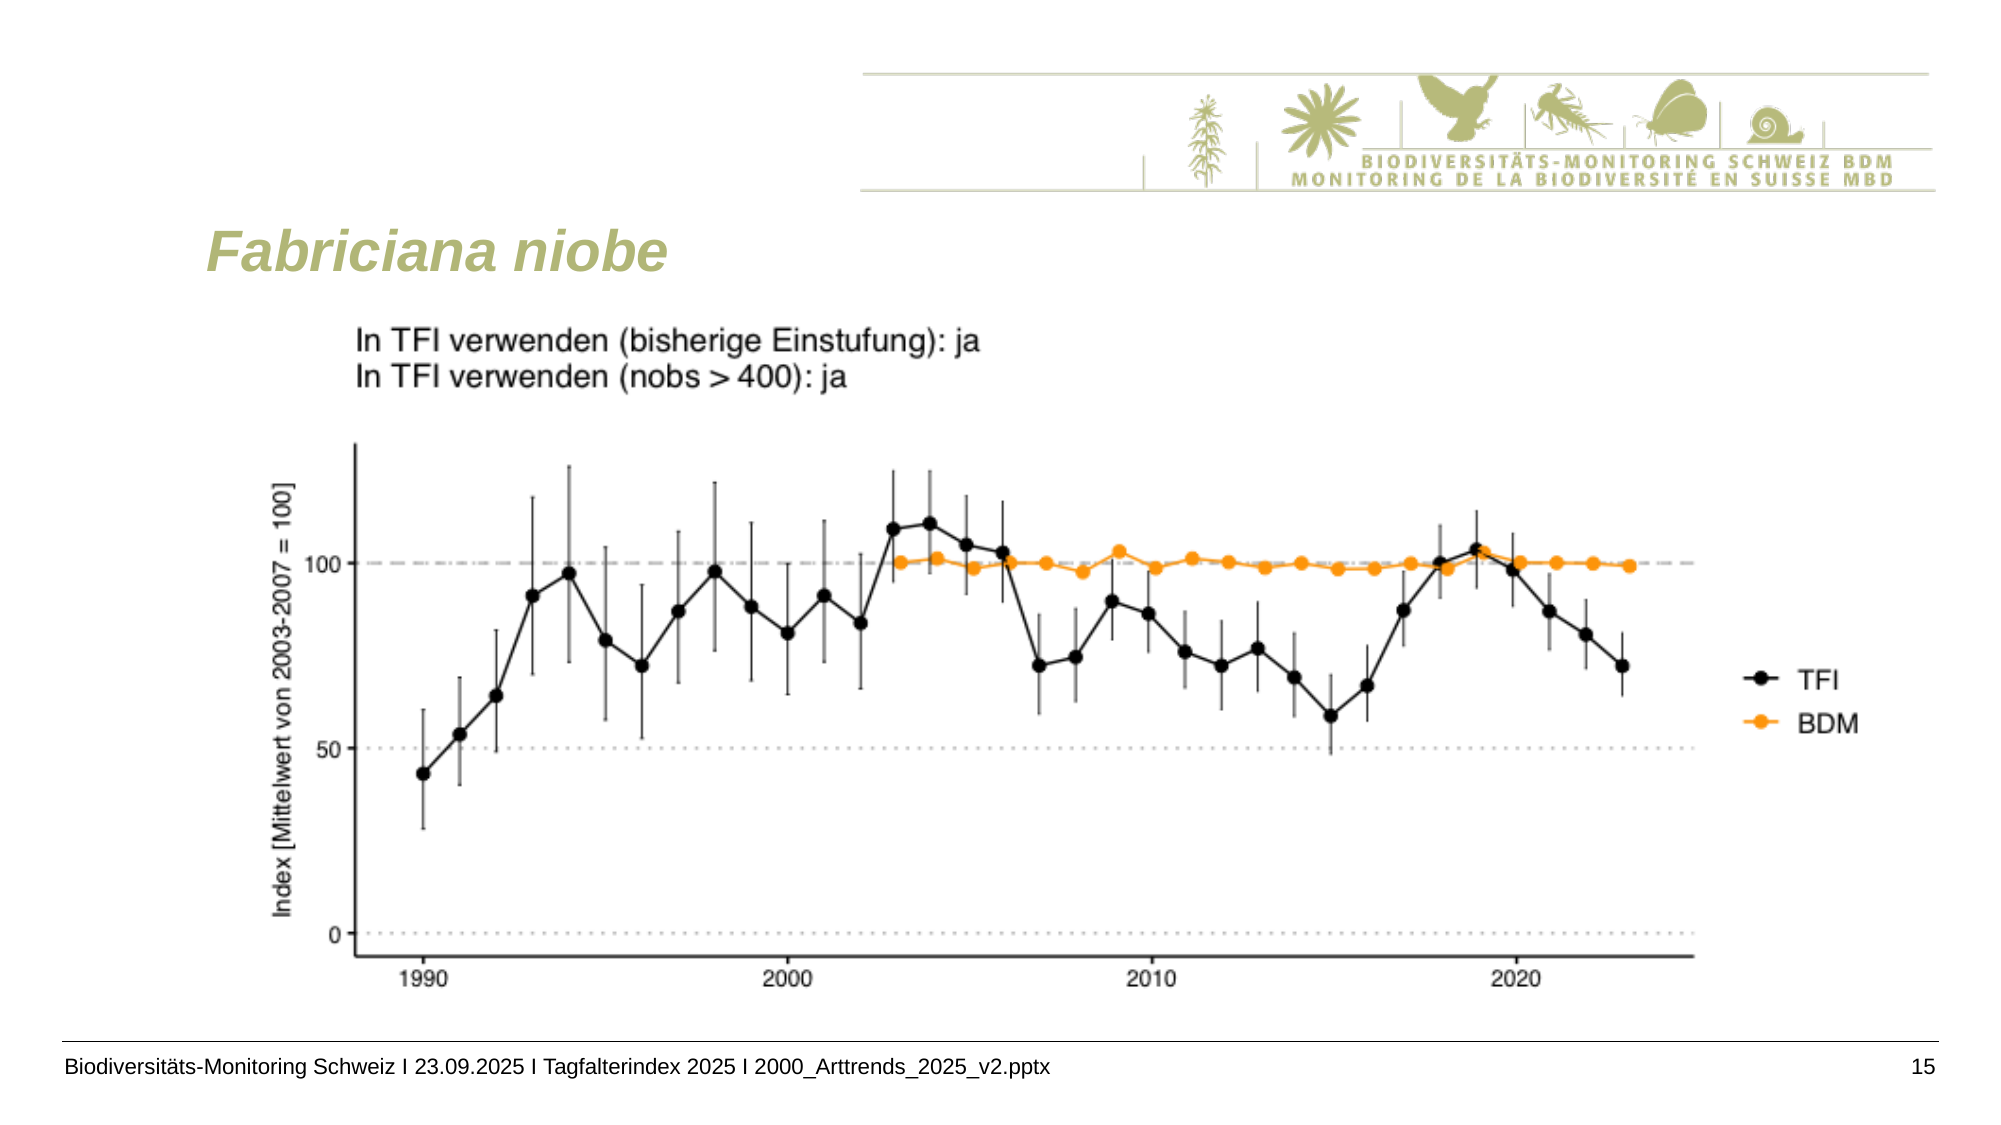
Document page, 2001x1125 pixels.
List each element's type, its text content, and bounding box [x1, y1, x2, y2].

footer Biodiversitäts-Monitoring Schweiz I 23.09.2025 I Tagfalterindex 2025 I 2000_Arttrends_2025_v2.pptx [64, 1052, 1287, 1080]
picture [258, 312, 1890, 1038]
title Fabriciana niobe [206, 213, 1941, 301]
